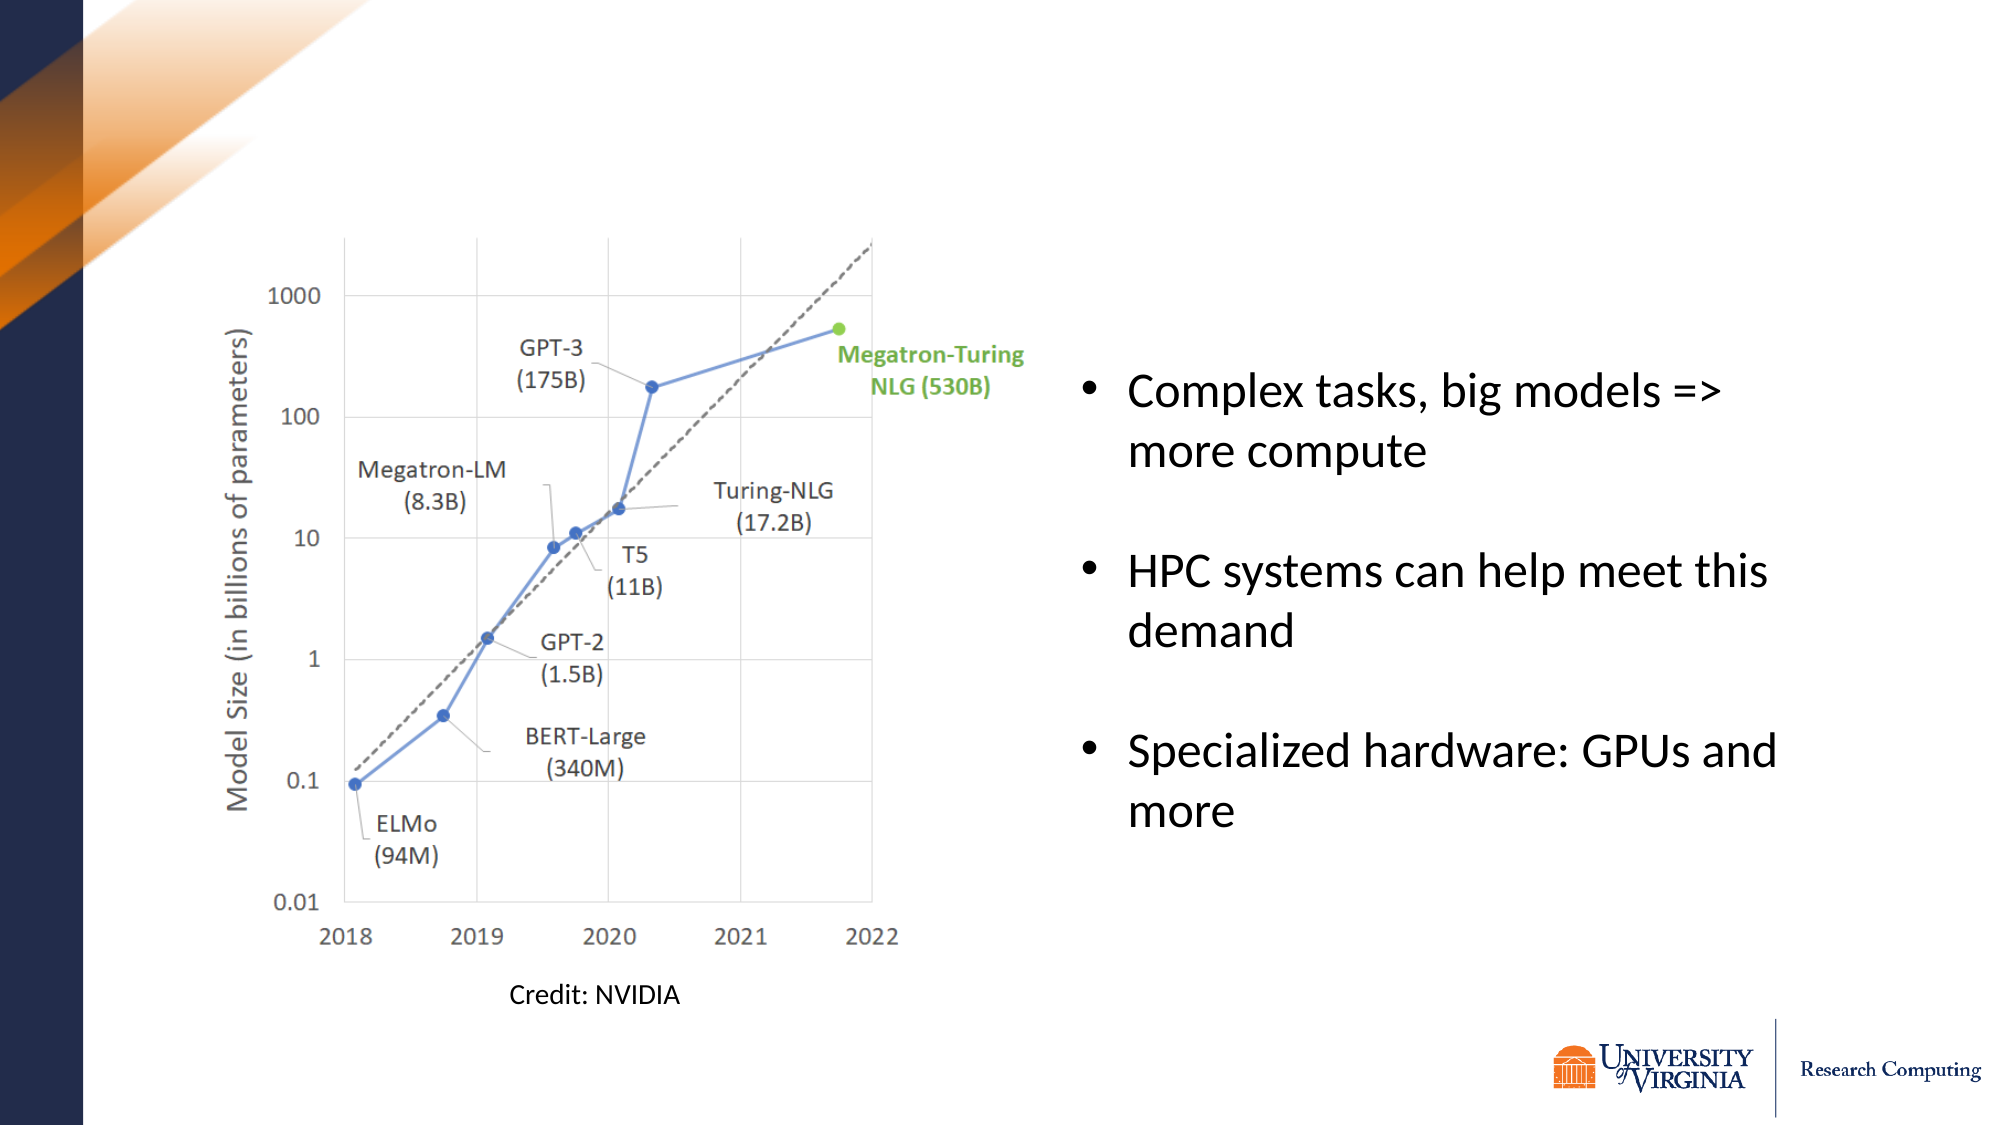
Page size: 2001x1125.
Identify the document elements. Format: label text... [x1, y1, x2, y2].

picture [1543, 1010, 1995, 1124]
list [195, 221, 1036, 969]
picture [0, 0, 378, 338]
text_box Complex tasks, big models => more compute HPC systems can help meet this demand Specialized hardware: GPUs and more [1066, 350, 1842, 890]
text_box Credit: NVIDIA [494, 969, 696, 1018]
